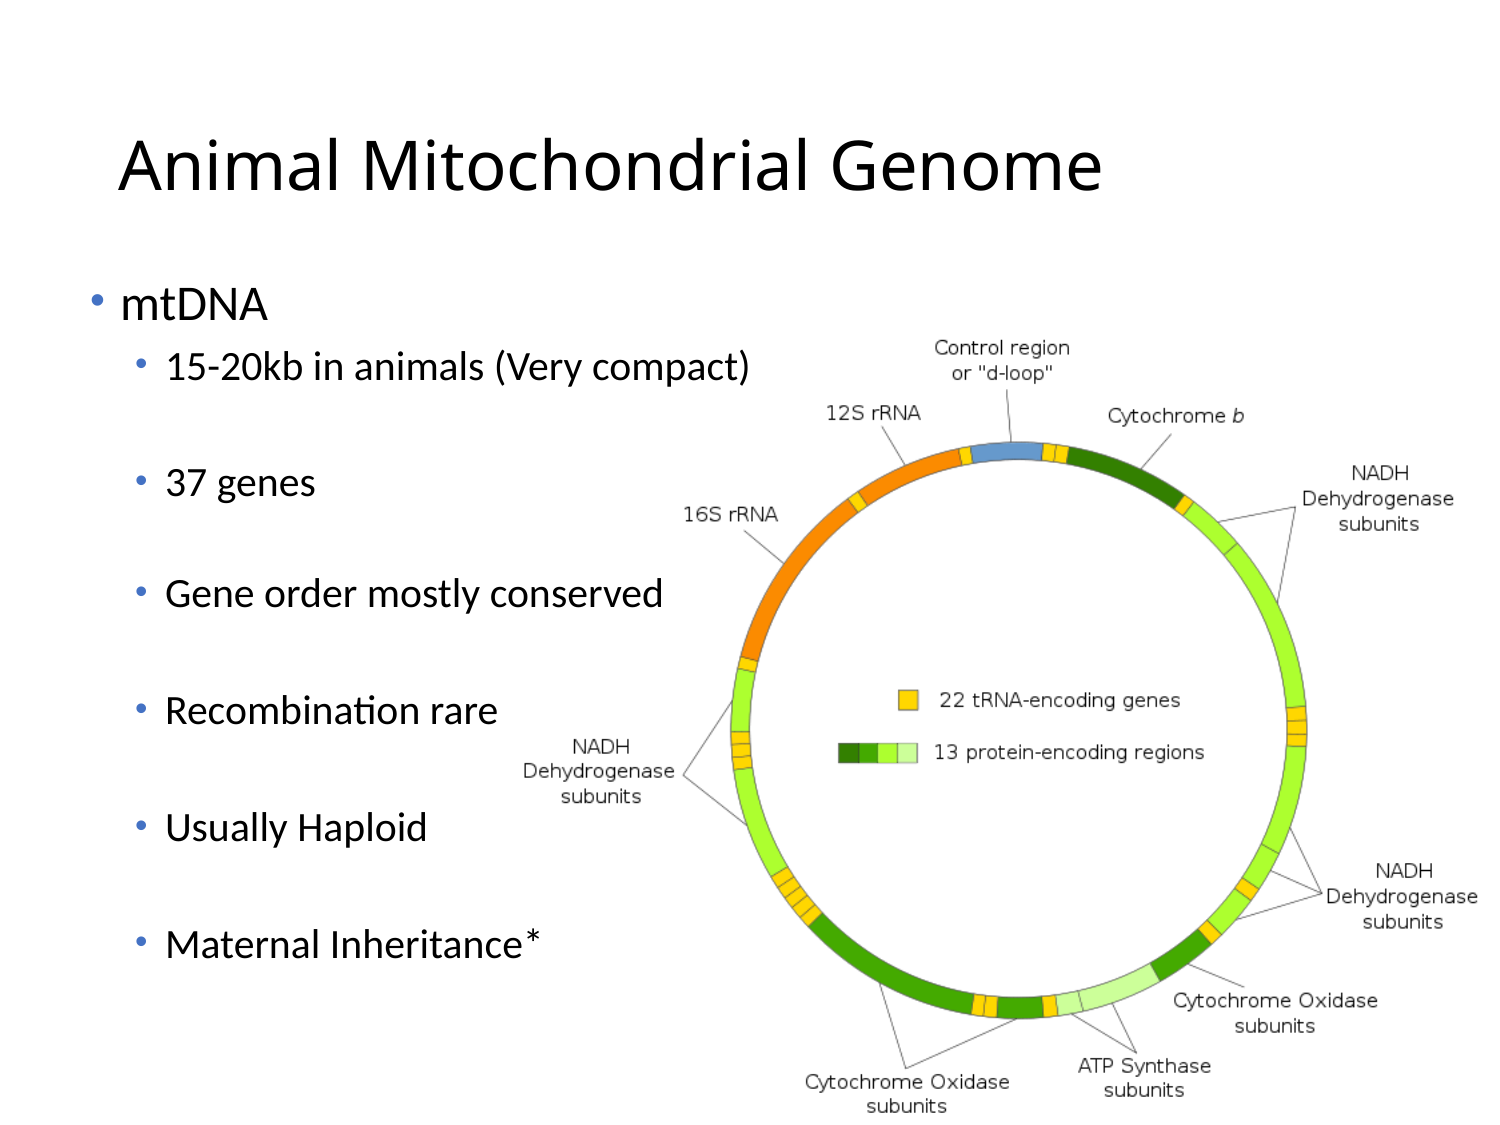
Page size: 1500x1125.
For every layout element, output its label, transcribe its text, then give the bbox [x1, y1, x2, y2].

text_box mtDNA 15-20kb in animals (Very compact) 37 genes Gene order mostly conserved Recombination rare Usually Haploid Maternal Inheritance* [74, 262, 1425, 1063]
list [510, 324, 1500, 1125]
title Animal Mitochondrial Genome [103, 59, 1397, 262]
